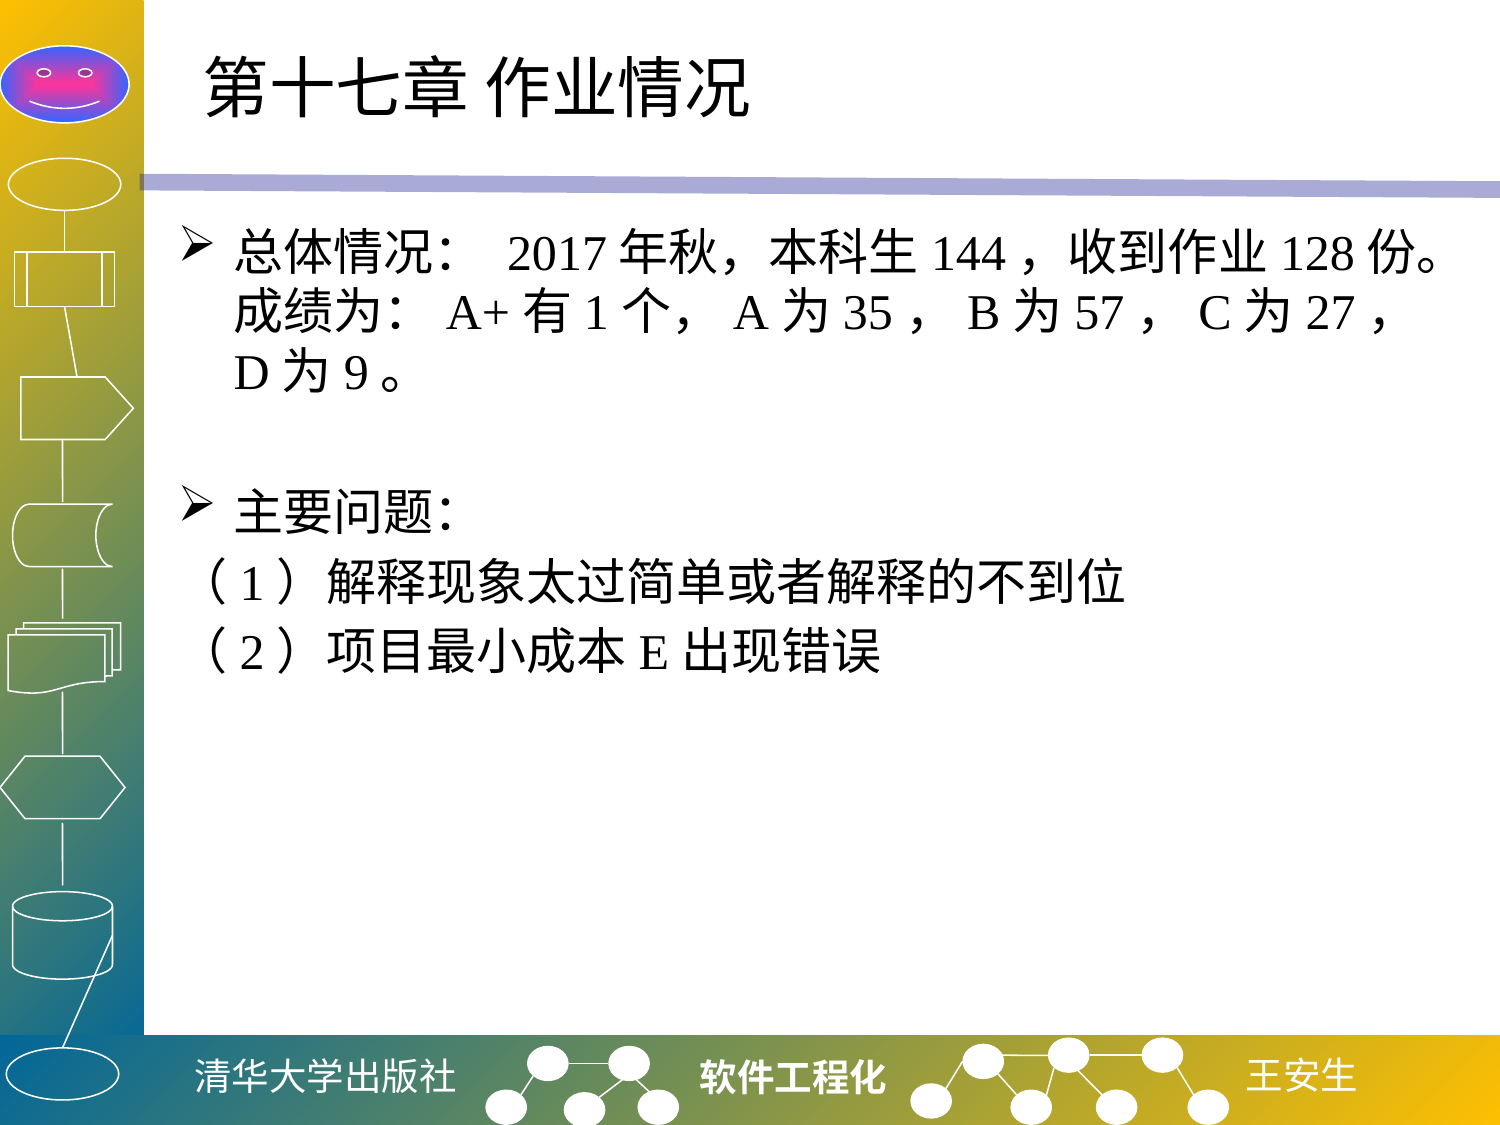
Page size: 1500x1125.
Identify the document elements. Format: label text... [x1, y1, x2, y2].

list 总体情况： 2017年秋，本科生144，收到作业128份。成绩为：A+有1个，A为35，B为57，C为27，D为9。 主要问题： （1）解释现象太过简单或者解释的不到位 （2）项目最小成本E出现错误 [162, 212, 1476, 1017]
title 第十七章 作业情况 [187, 24, 1463, 147]
